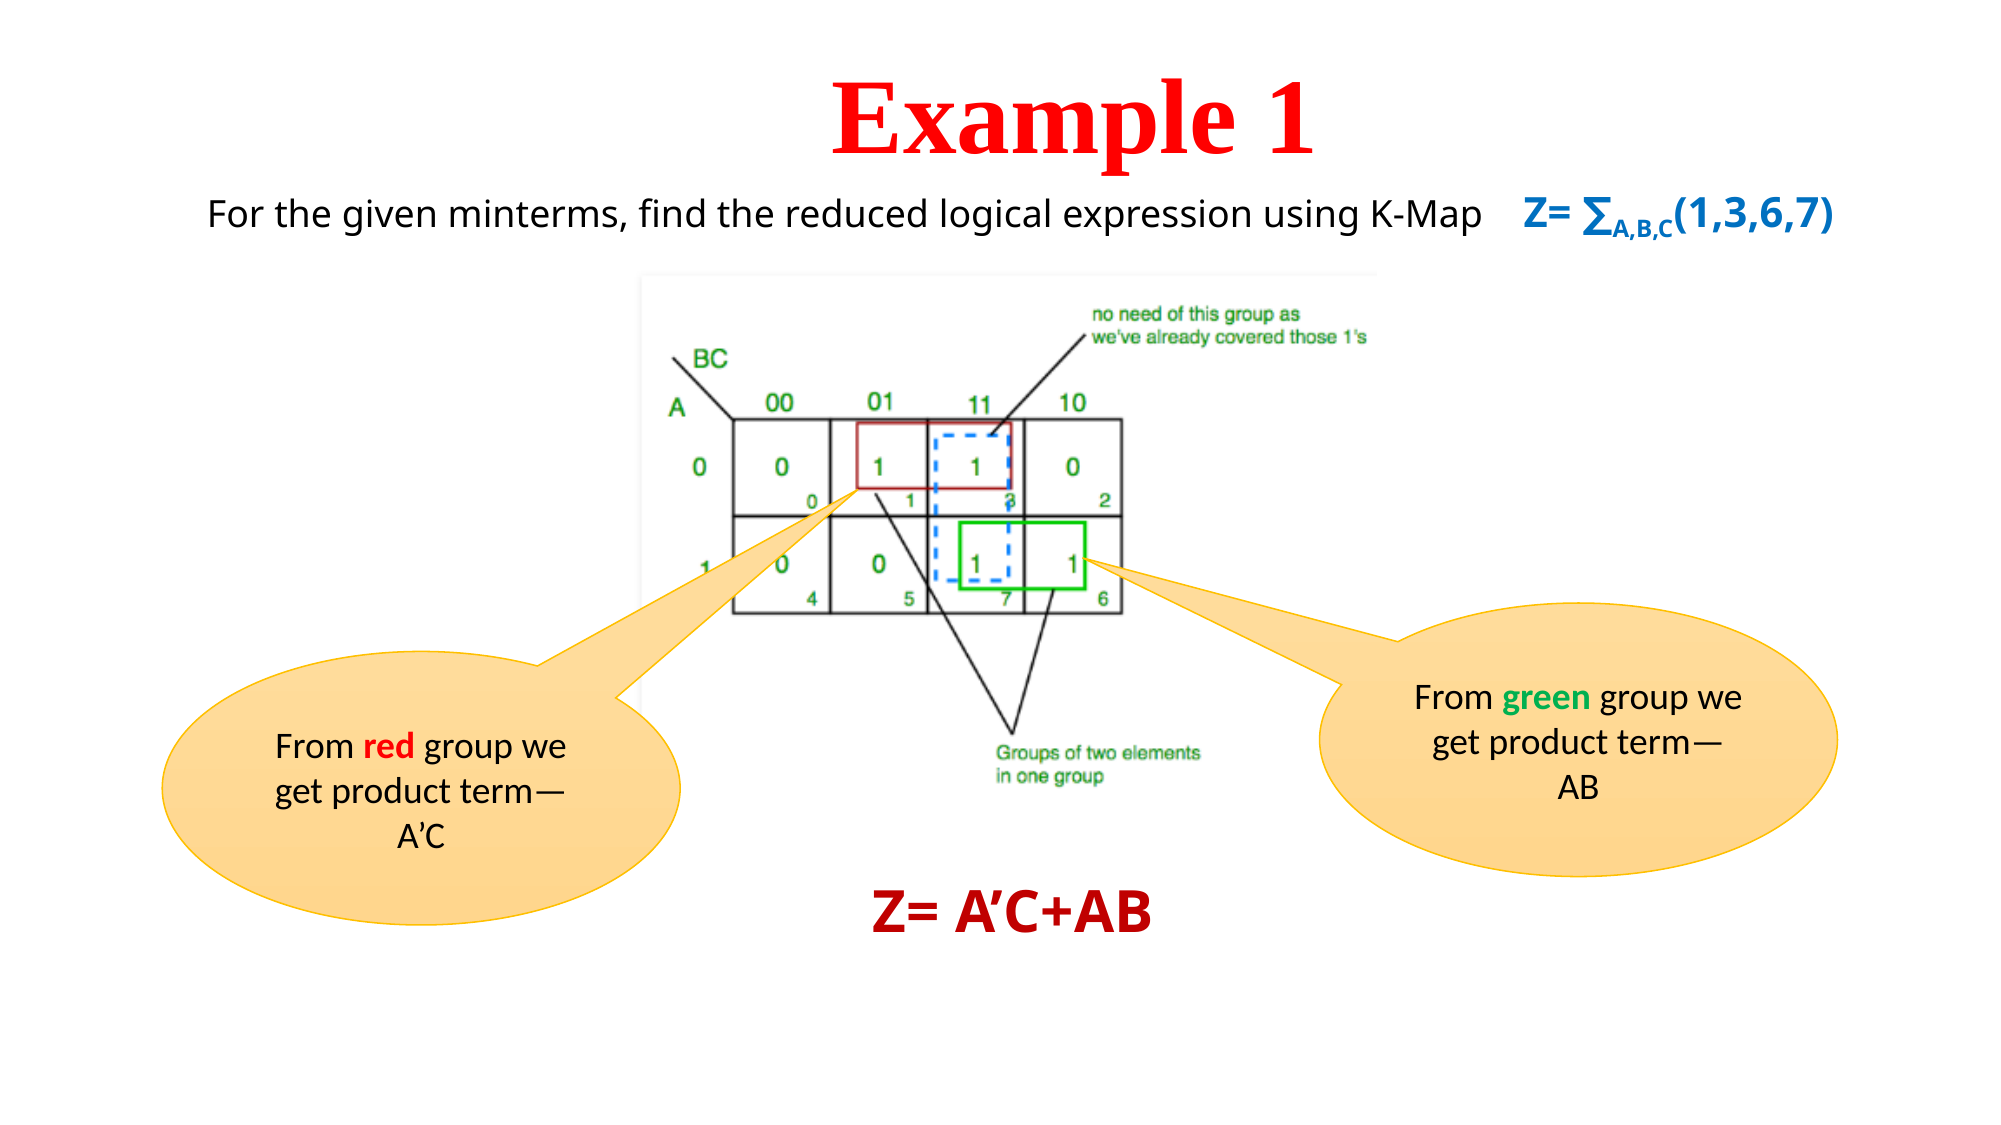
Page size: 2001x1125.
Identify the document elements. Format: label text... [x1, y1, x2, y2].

picture [623, 243, 1377, 808]
text_box Z= A’C+AB [842, 866, 1192, 952]
text_box For the given minterms, find the reduced logical expression using K-Map Z= ∑A,B,C(1,3,6,7) [191, 177, 1920, 250]
title Example 1 [324, 52, 1825, 177]
text_box From green group we get product term— AB [1363, 603, 1838, 877]
text_box From red group we get product term— A’C [162, 621, 675, 925]
